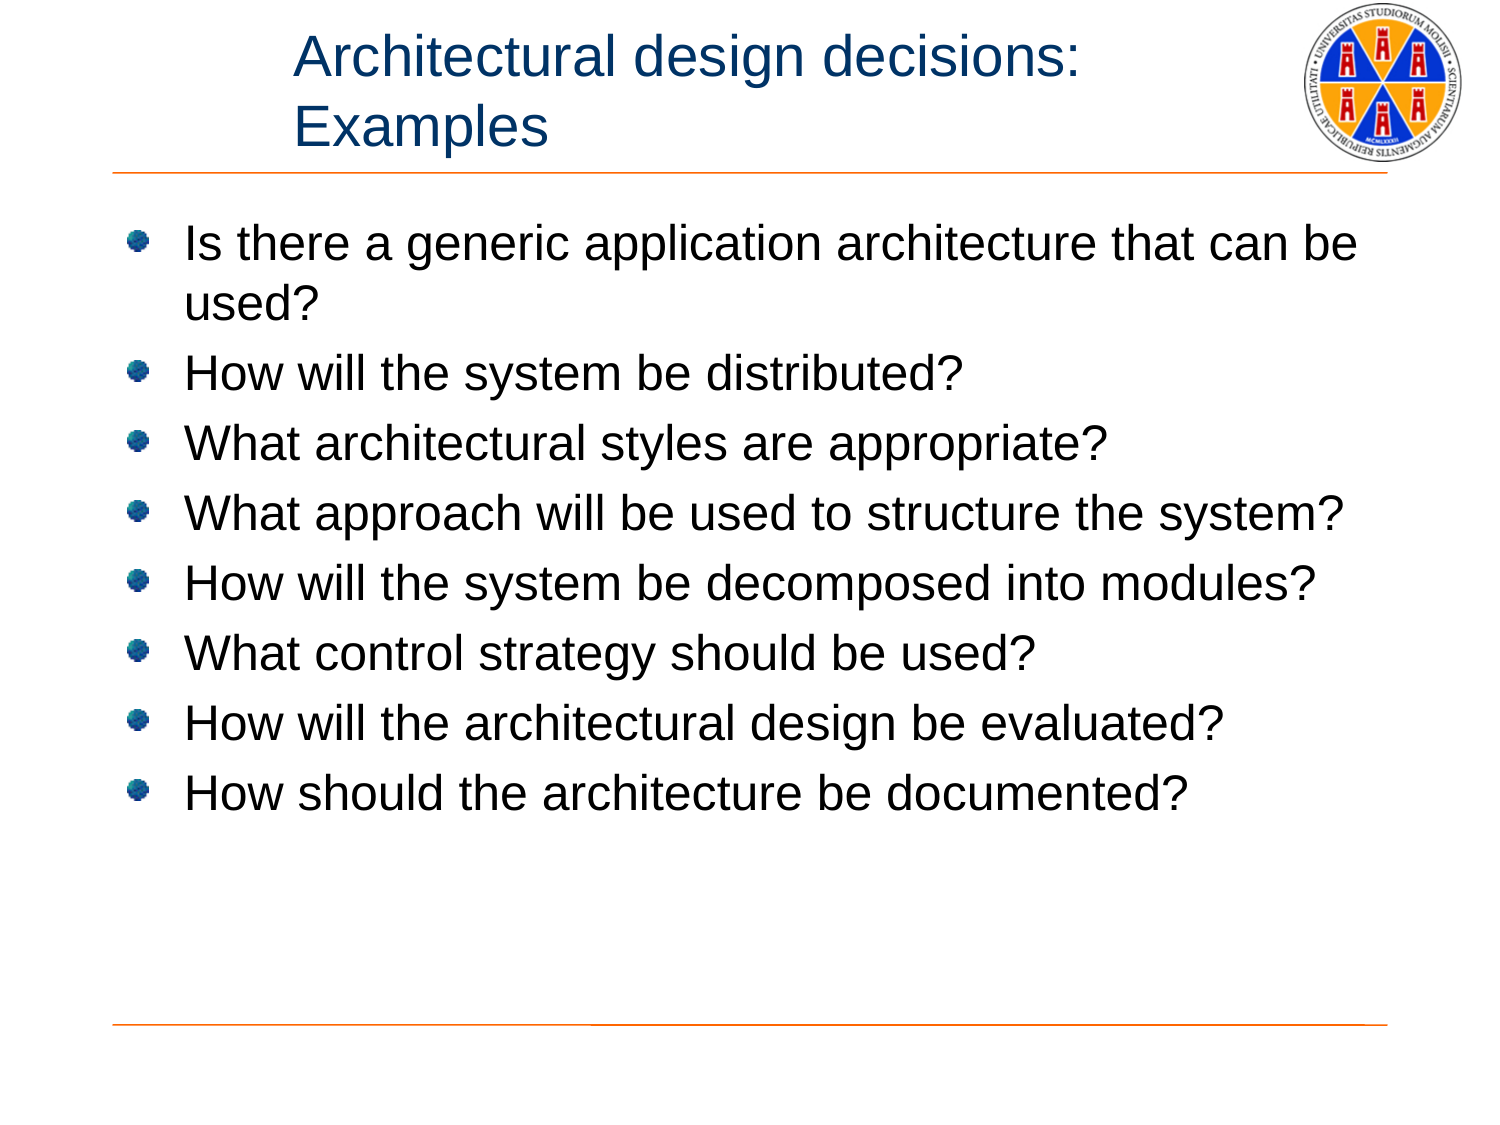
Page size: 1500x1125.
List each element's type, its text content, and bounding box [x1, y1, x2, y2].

picture [127, 360, 149, 382]
picture [127, 230, 149, 252]
picture [127, 639, 149, 662]
picture [127, 430, 149, 452]
picture [127, 709, 149, 731]
picture [127, 569, 149, 592]
picture [1269, 0, 1500, 166]
picture [127, 500, 149, 522]
picture [127, 779, 149, 801]
title Architectural design decisions: Examples [278, 18, 1211, 157]
list Is there a generic application architecture that can be used? How will the system be distributed? What architectural styles are appropriate? What approach will be used to structure the system? How will the system be decomposed into modules? What control strategy should be used? How will the architectural design be evaluated? How should the architecture be documented? [112, 203, 1388, 988]
